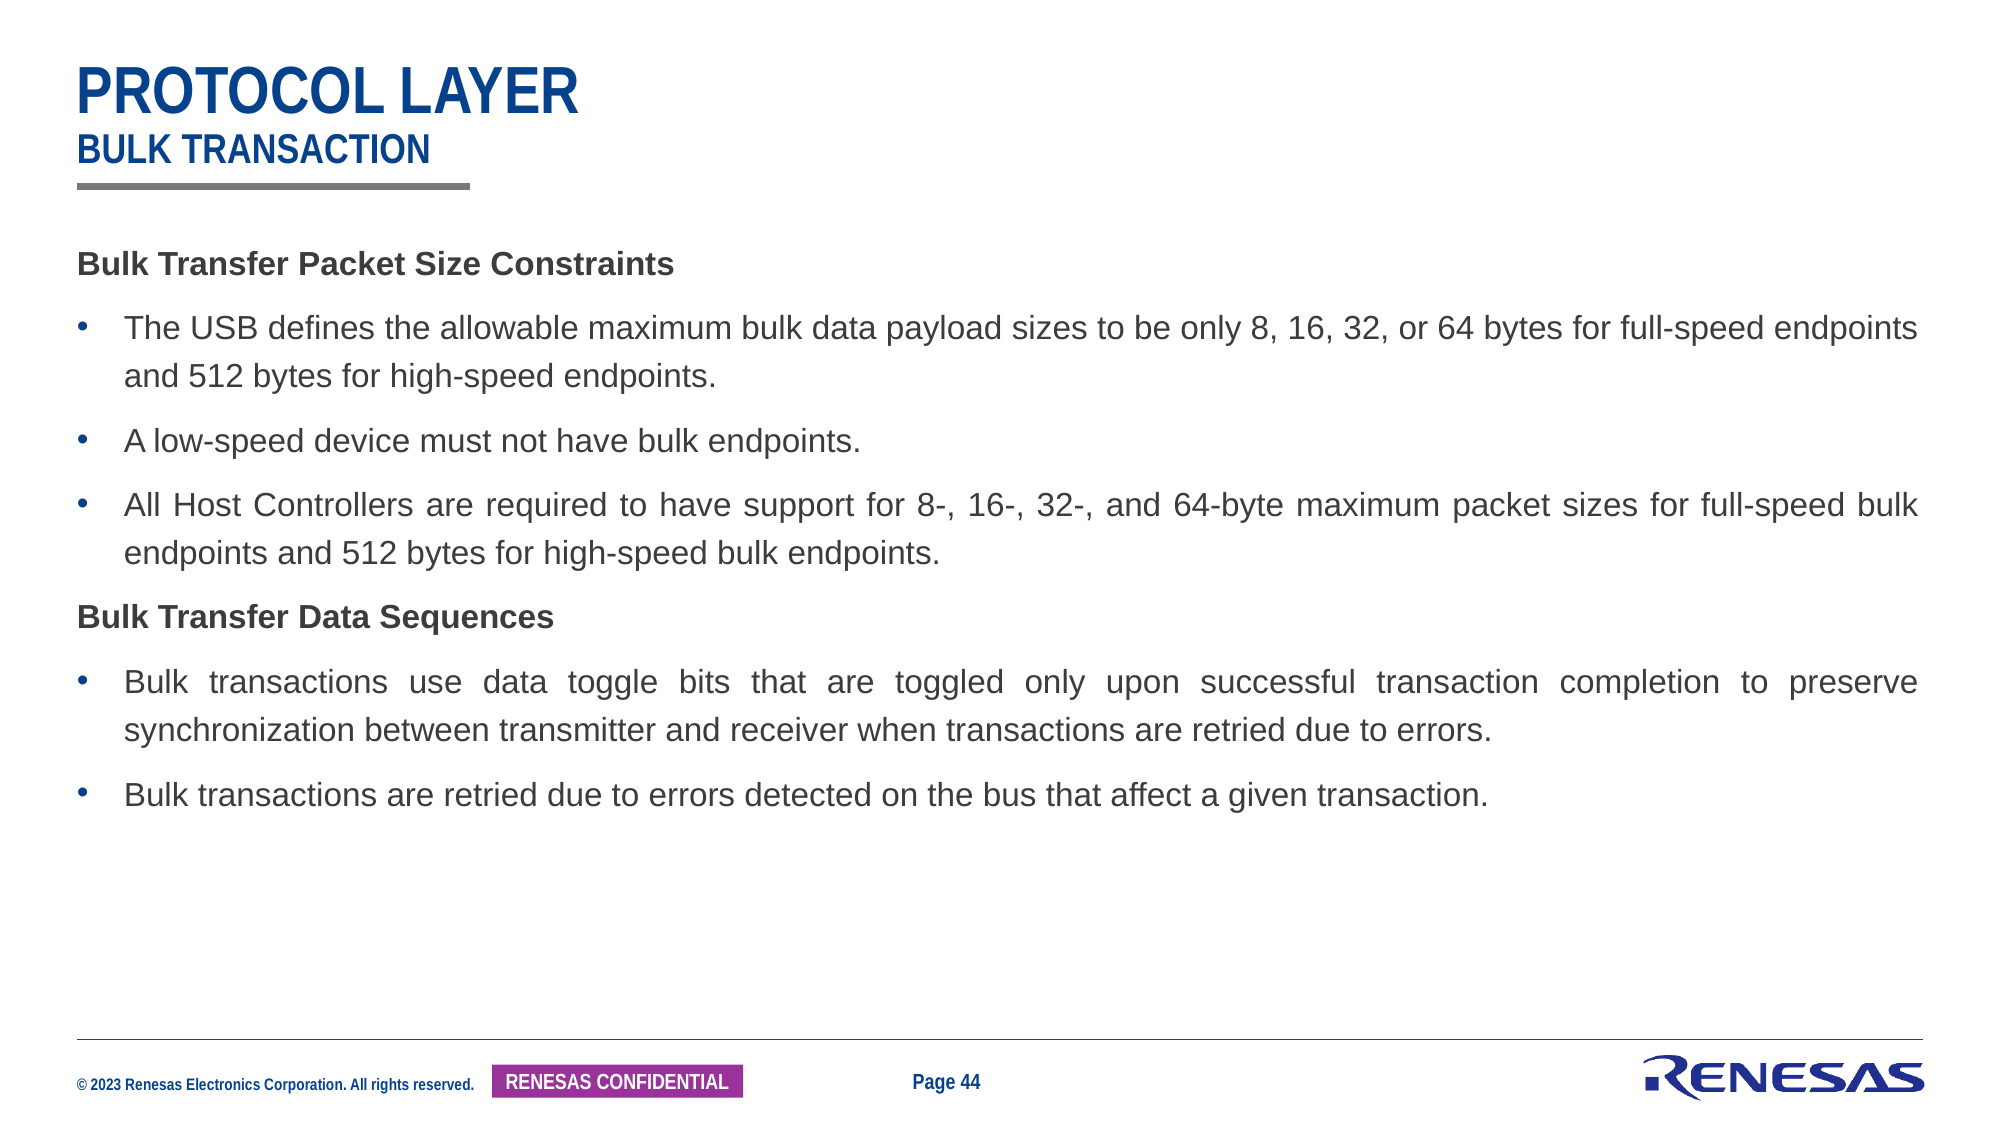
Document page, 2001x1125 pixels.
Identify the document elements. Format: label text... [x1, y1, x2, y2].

text_box Protocol Layer Bulk Transaction [76, 55, 1922, 173]
picture [1637, 1049, 1933, 1106]
list Bulk Transfer Packet Size Constraints The USB defines the allowable maximum bulk data payload sizes to be only 8, 16, 32, or 64 bytes for full-speed endpoints and 512 bytes for high-speed endpoints. A low-speed device must not have bulk endpoints. All Host Controllers are required to have support for 8-, 16-, 32-, and 64-byte maximum packet sizes for full-speed bulk endpoints and 512 bytes for high-speed bulk endpoints. Bulk Transfer Data Sequences Bulk transactions use data toggle bits that are toggled only upon successful transaction completion to preserve synchronization between transmitter and receiver when transactions are retried due to errors. Bulk transactions are retried due to errors detected on the bus that affect a given transaction. [76, 233, 1922, 815]
